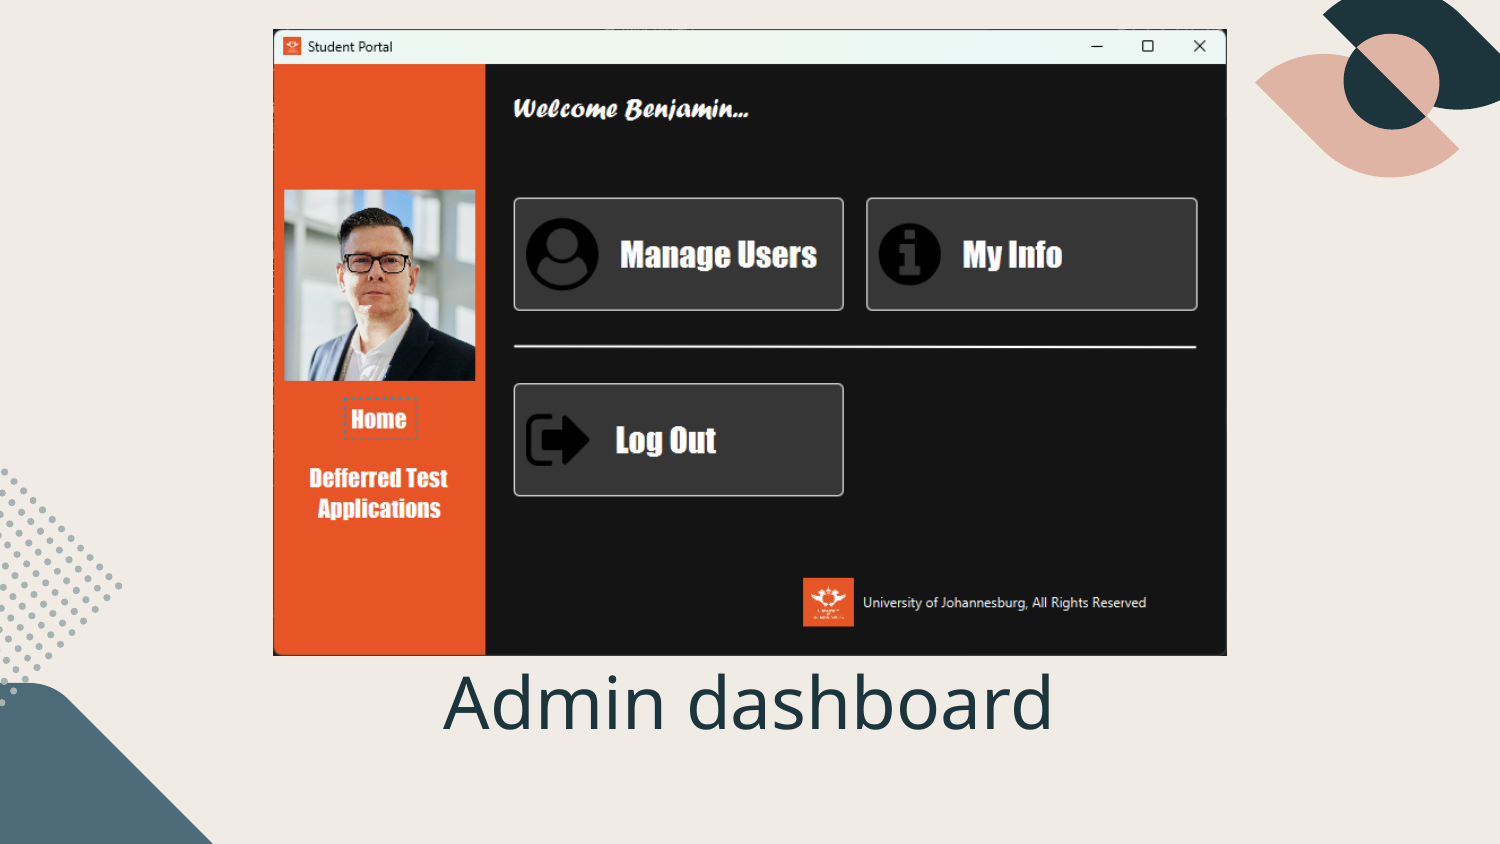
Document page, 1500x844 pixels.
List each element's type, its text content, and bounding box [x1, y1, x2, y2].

title Admin dashboard [118, 630, 1382, 754]
picture [272, 29, 1228, 657]
